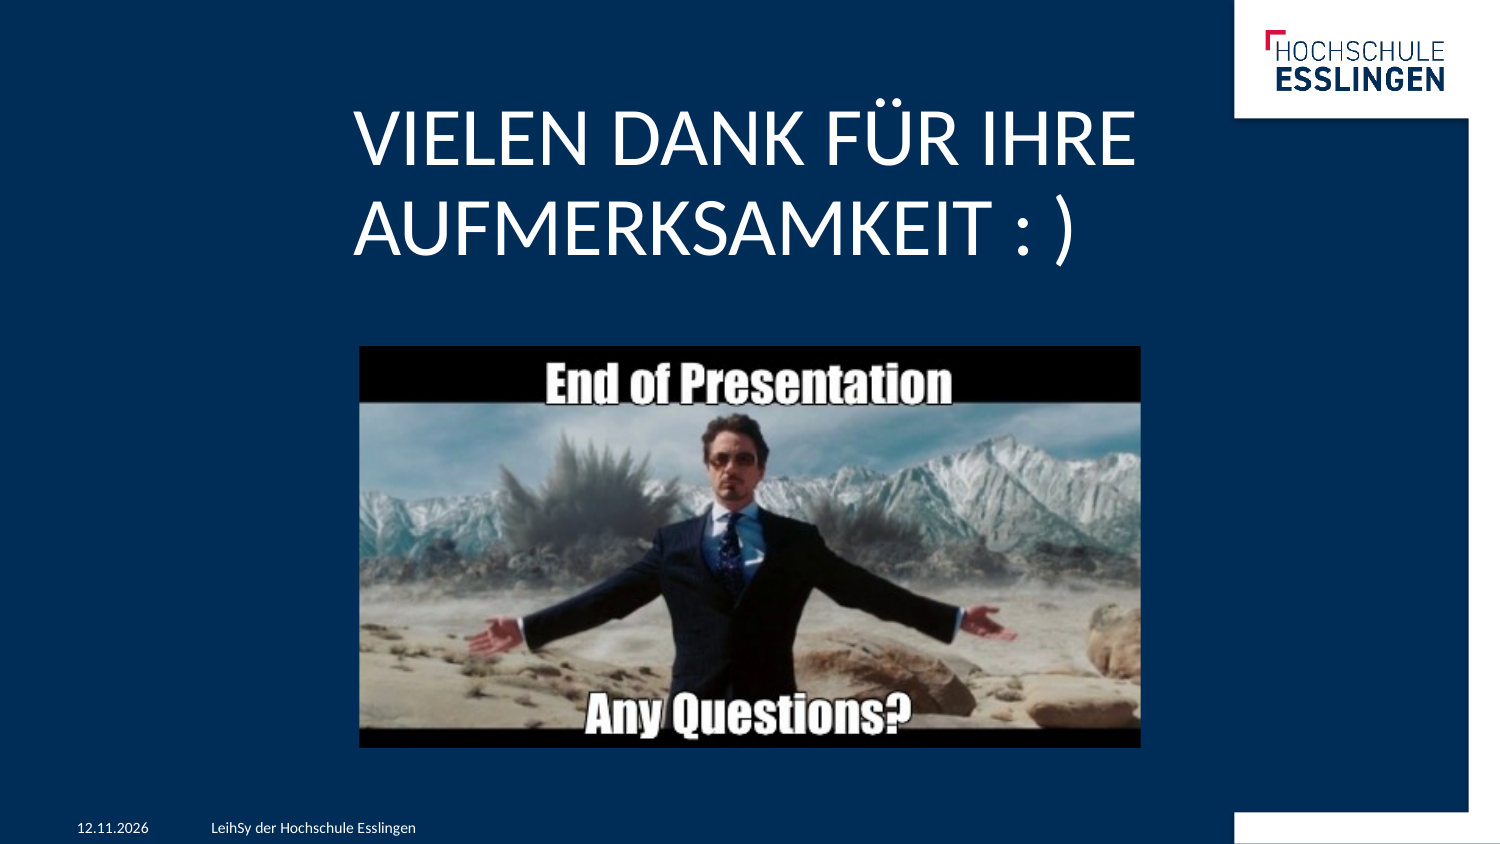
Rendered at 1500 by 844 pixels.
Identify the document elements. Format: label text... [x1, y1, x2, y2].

picture [359, 346, 1141, 748]
title Vielen dank für ihre Aufmerksamkeit : ) [338, 86, 1162, 277]
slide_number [76, 817, 195, 844]
picture [1259, 23, 1461, 92]
footer LeihSy der Hochschule Esslingen [211, 817, 1188, 844]
